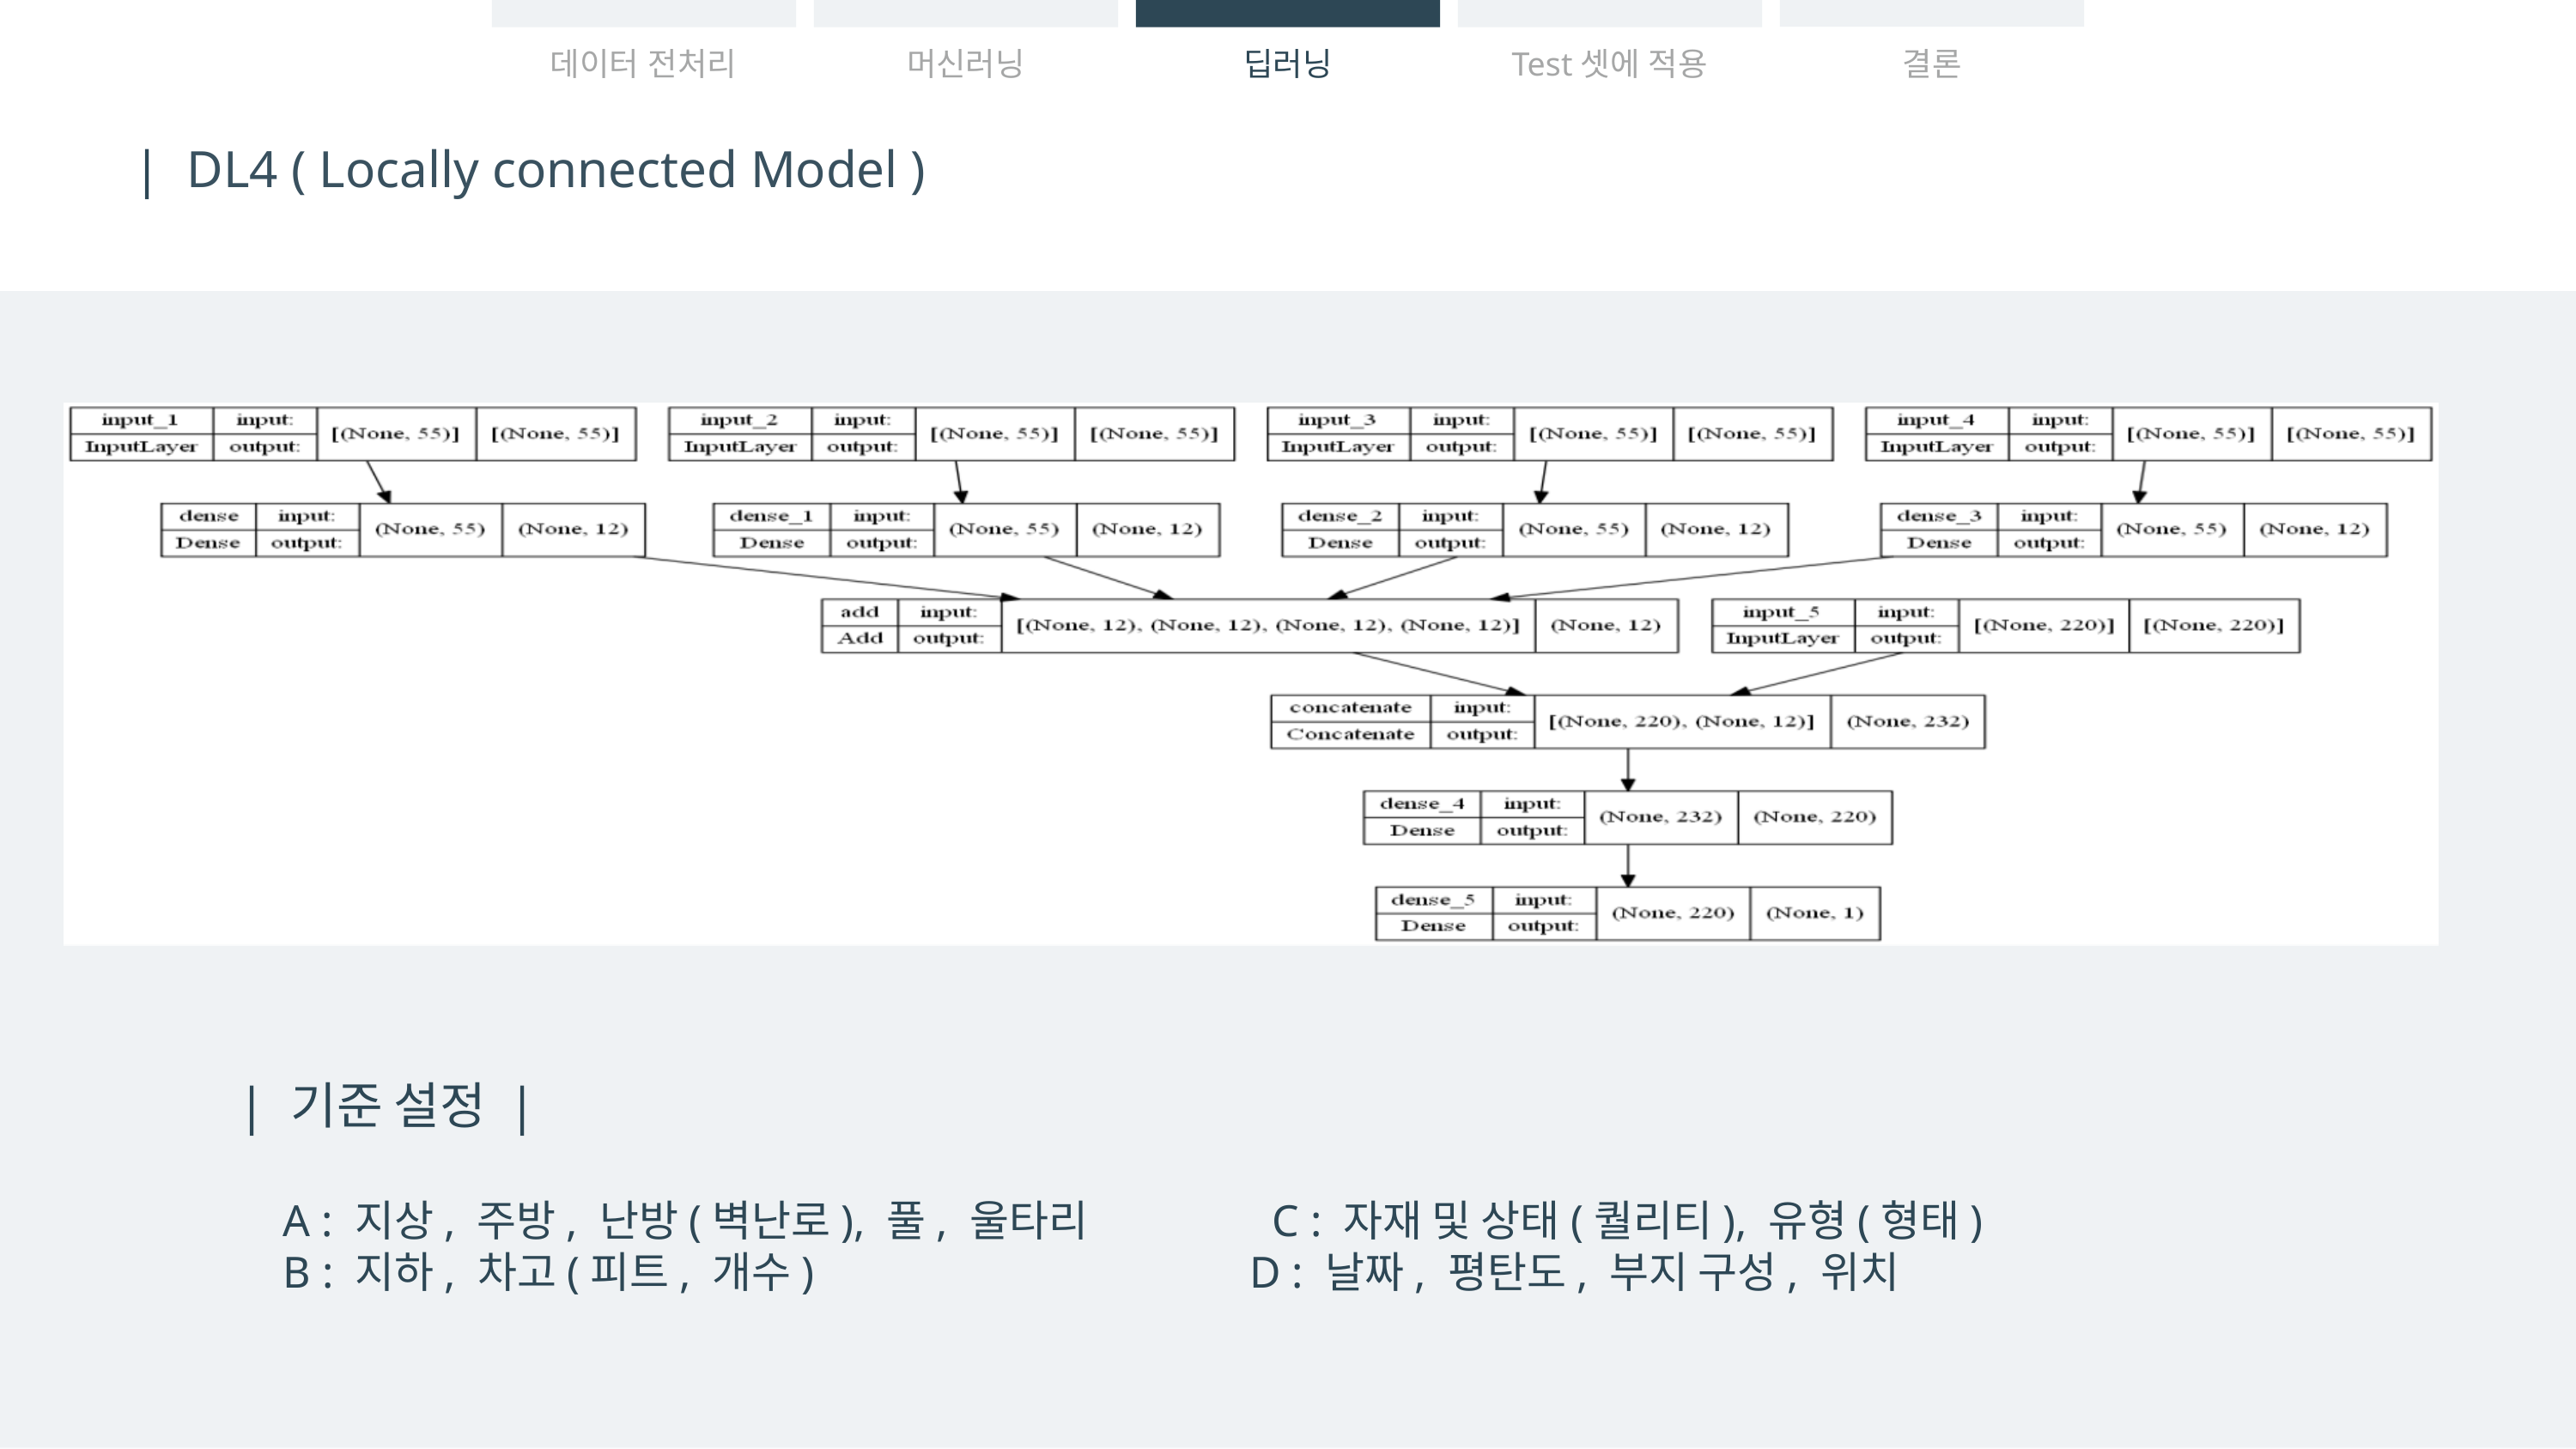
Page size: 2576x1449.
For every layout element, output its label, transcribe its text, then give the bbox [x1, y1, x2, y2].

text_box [64, 403, 2439, 946]
picture [0, 291, 2576, 1449]
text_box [491, 0, 2085, 90]
text_box | DL4 ( Locally connected Model ) [120, 130, 985, 204]
